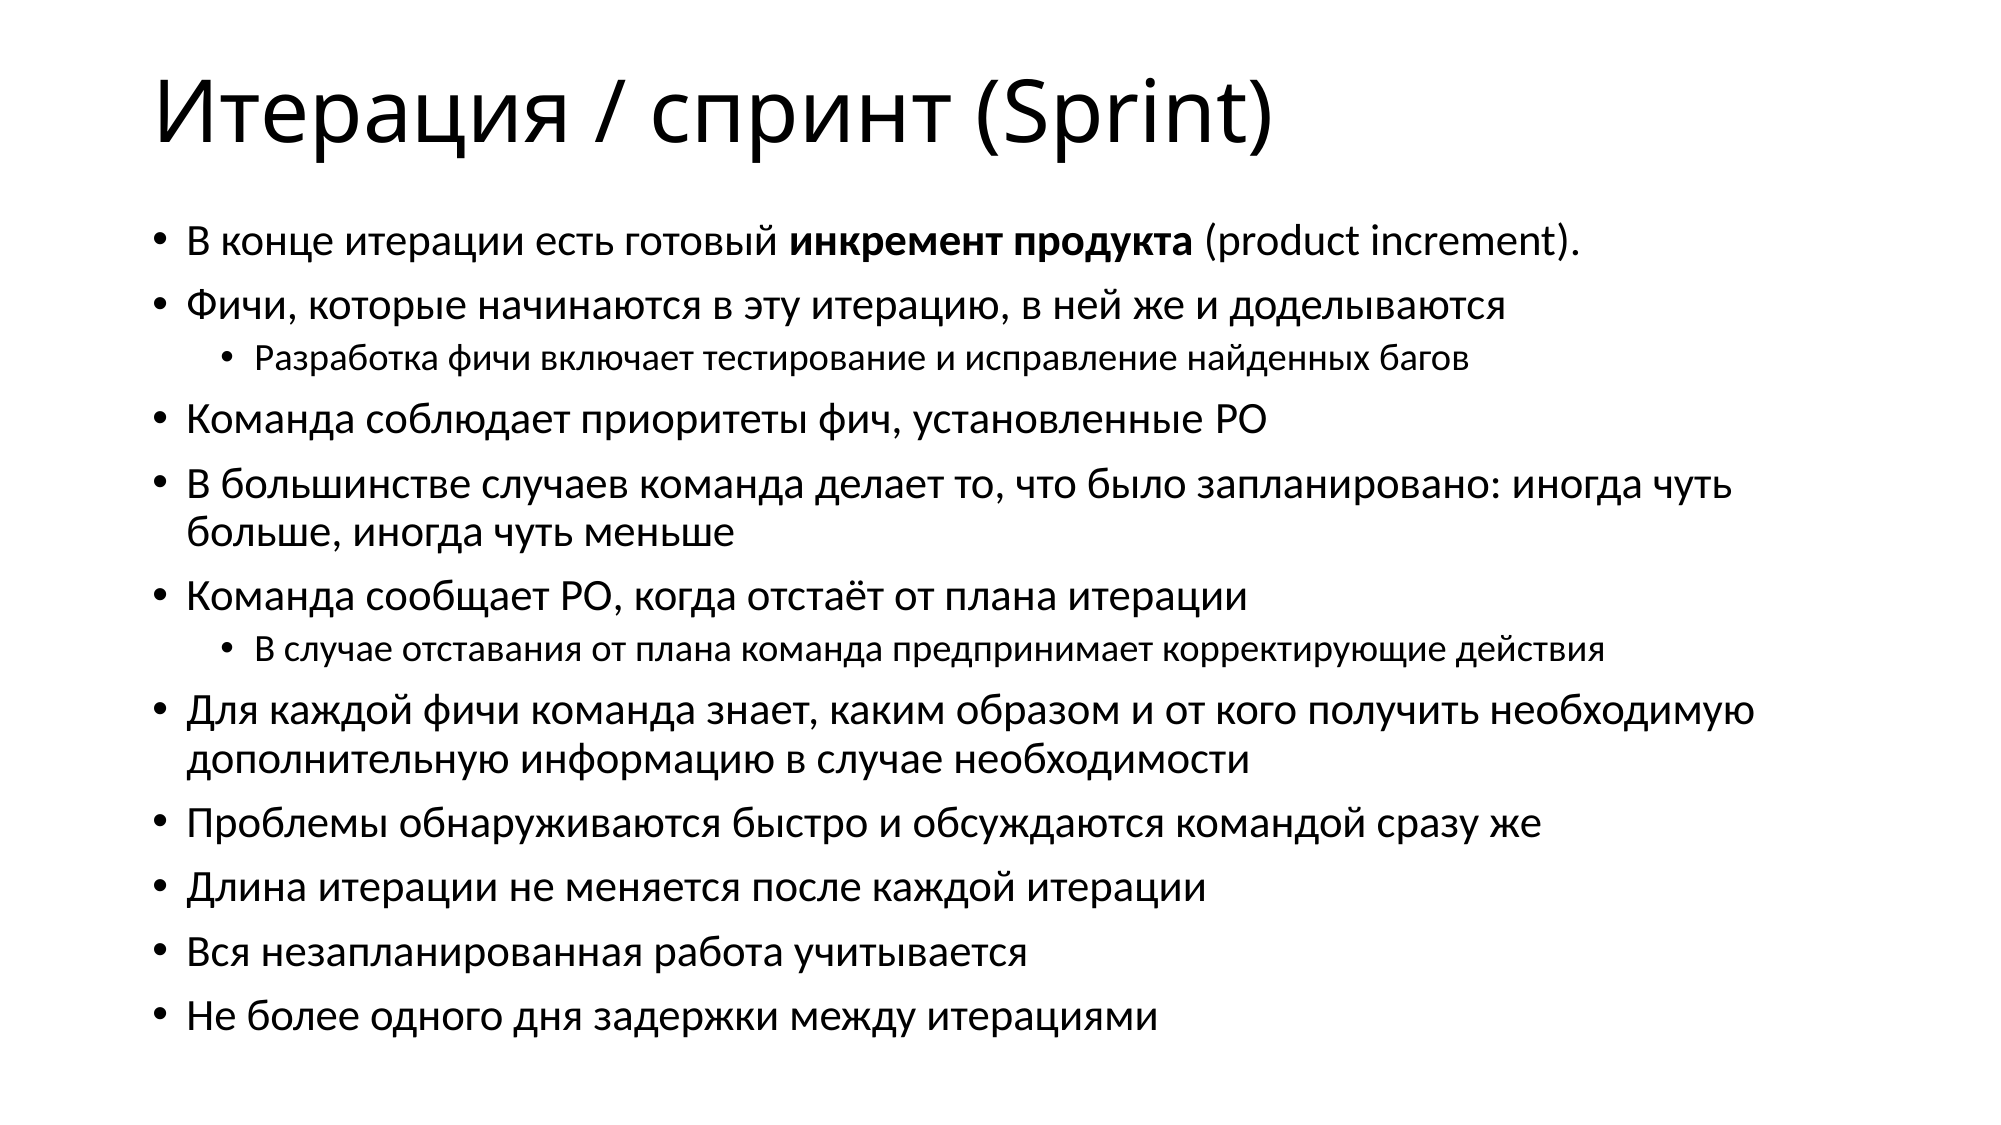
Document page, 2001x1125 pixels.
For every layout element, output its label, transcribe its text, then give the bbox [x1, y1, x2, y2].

title Итерация / спринт (Sprint) [137, 59, 1863, 170]
list В конце итерации есть готовый инкремент продукта (product increment). Фичи, которые начинаются в эту итерацию, в ней же и доделываются Разработка фичи включает тестирование и исправление найденных багов Команда соблюдает приоритеты фич, установленные PO В большинстве случаев команда делает то, что было запланировано: иногда чуть больше, иногда чуть меньше Команда сообщает PO, когда отстаёт от плана итерации В случае отставания от плана команда предпринимает корректирующие действия Для каждой фичи команда знает, каким образом и от кого получить необходимую дополнительную информацию в случае необходимости Проблемы обнаруживаются быстро и обсуждаются командой сразу же Длина итерации не меняется после каждой итерации Вся незапланированная работа учитывается Не более одного дня задержки между итерациями [137, 209, 1863, 1066]
